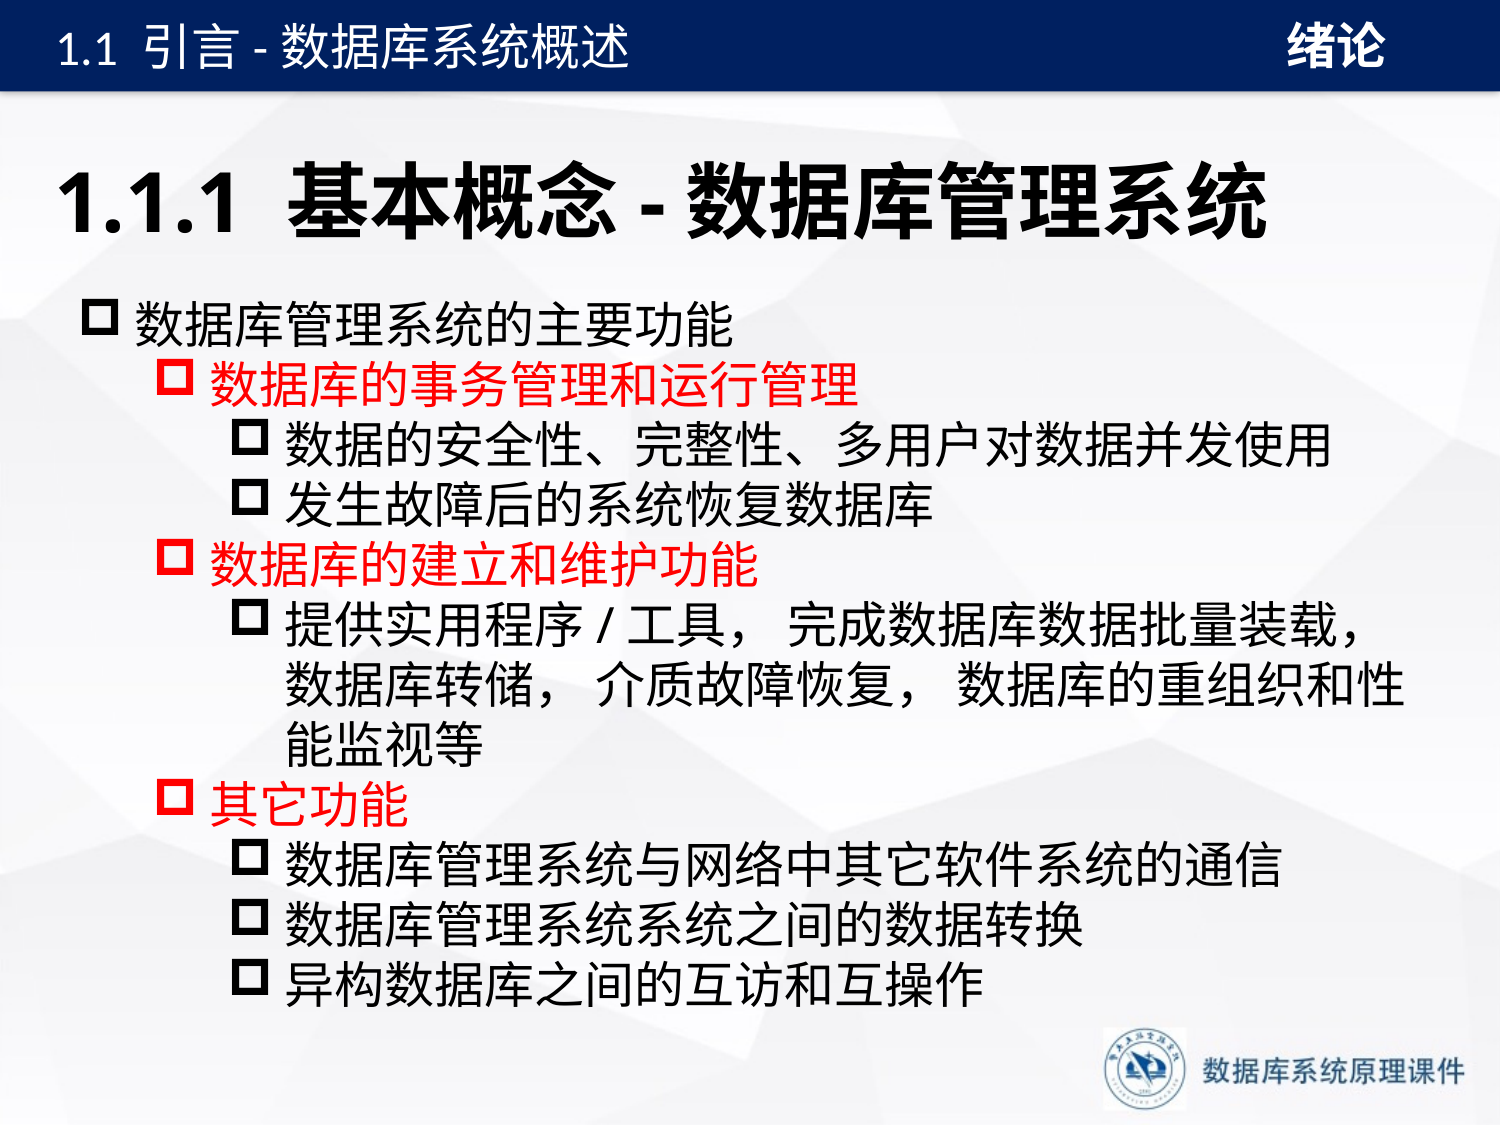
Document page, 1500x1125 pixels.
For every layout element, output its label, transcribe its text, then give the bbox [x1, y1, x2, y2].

text_box [0, 0, 1500, 92]
text_box 1.1 引言-数据库系统概述 [39, 8, 645, 83]
title 1.1.1 基本概念-数据库管理系统 [39, 124, 1334, 287]
text_box 数据库管理系统的主要功能 数据库的事务管理和运行管理 数据的安全性、完整性、多用户对数据并发使用 发生故障后的系统恢复数据库 数据库的建立和维护功能 提供实用程序/工具， 完成数据库数据批量装载， 数据库转储， 介质故障恢复， 数据库的重组织和性能监视等 其它功能 数据库管理系统与网络中其它软件系统的通信 数据库管理系统系统之间的数据转换 异构数据库之间的互访和互操作 [63, 286, 1443, 1022]
picture [0, 92, 1500, 1125]
text_box 绪论 [1272, 7, 1402, 82]
